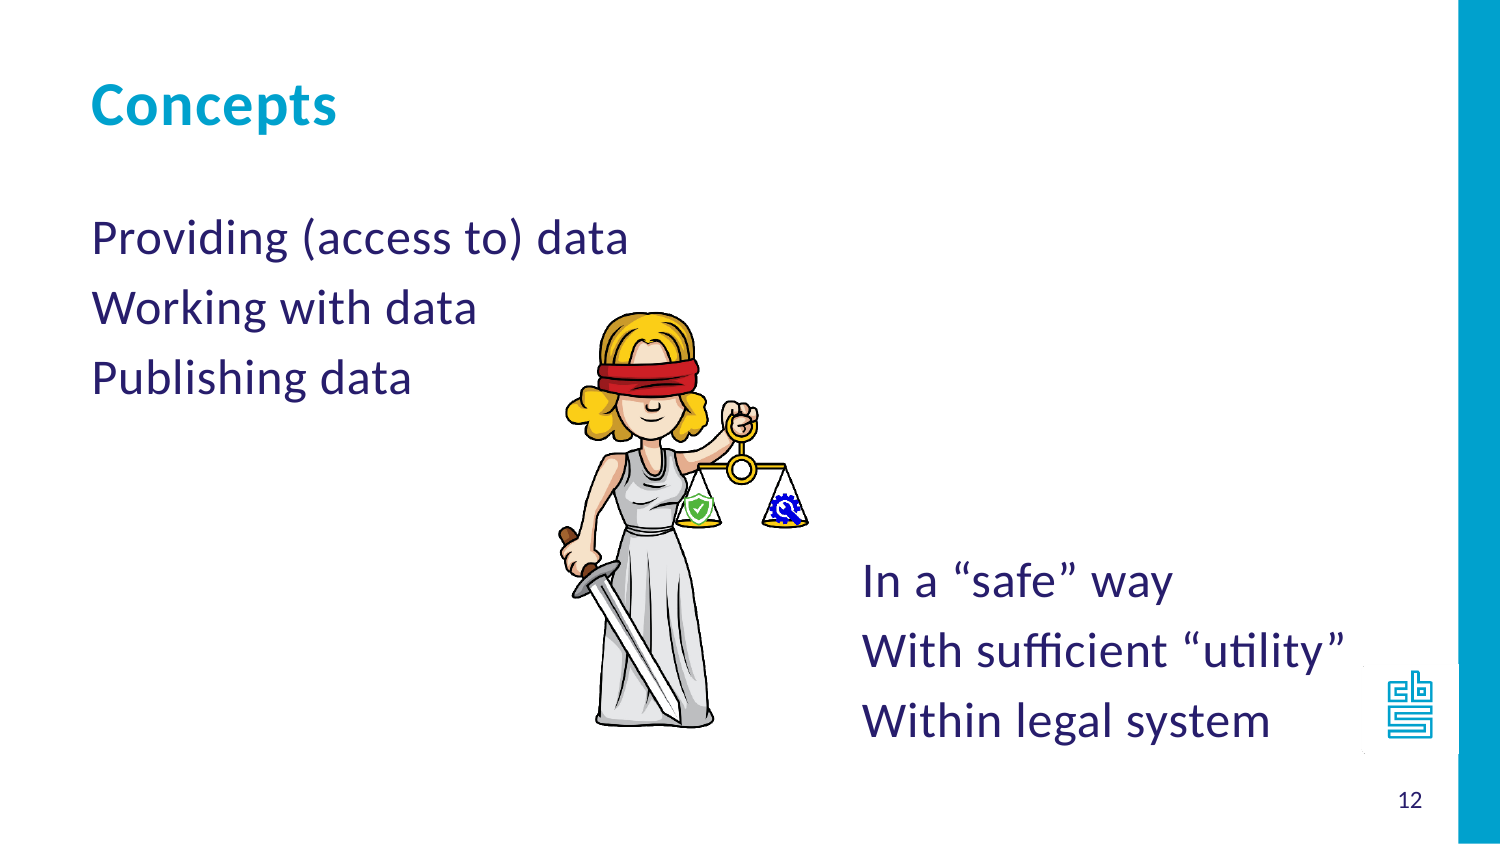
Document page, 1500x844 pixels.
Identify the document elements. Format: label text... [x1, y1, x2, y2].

slide_number 12 [1361, 772, 1459, 826]
list Providing (access to) data Working with data Publishing data [76, 197, 1329, 765]
list Concepts [76, 55, 1329, 151]
picture [436, 273, 928, 765]
picture [1391, 709, 1430, 736]
text_box In a “safe” way With sufficient “utility” Within legal system [932, 539, 1388, 755]
picture [1388, 664, 1458, 754]
picture [1391, 684, 1405, 699]
